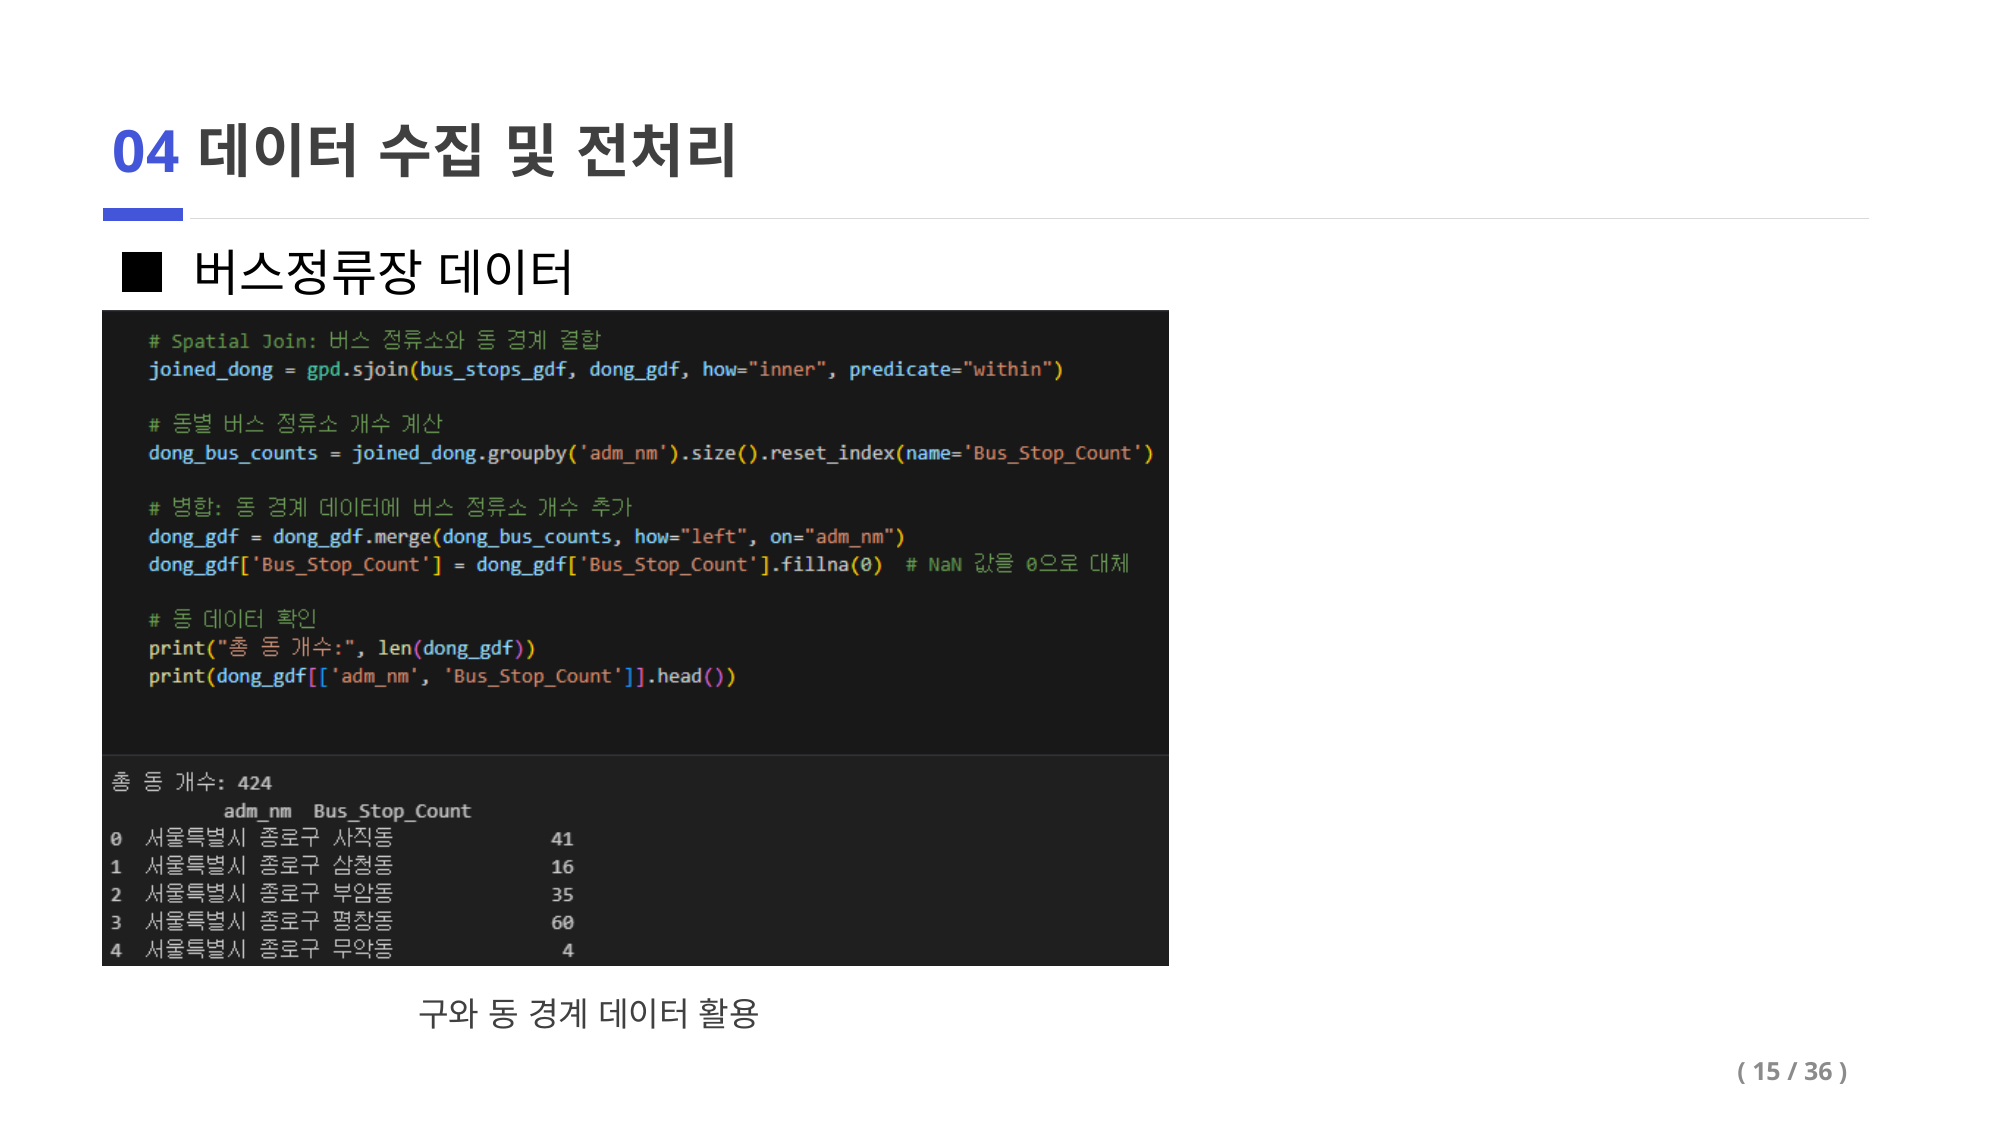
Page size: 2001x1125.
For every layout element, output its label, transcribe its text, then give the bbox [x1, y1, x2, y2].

text_box ■ 버스정류장 데이터 [102, 234, 1582, 310]
picture [102, 310, 1169, 966]
text_box 04 [85, 138, 195, 192]
text_box 구와 동 경계 데이터 활용 [403, 985, 913, 1041]
slide_number ( 15 / 36 ) [1412, 1042, 1863, 1103]
text_box 데이터 수집 및 전처리 [195, 138, 1075, 192]
